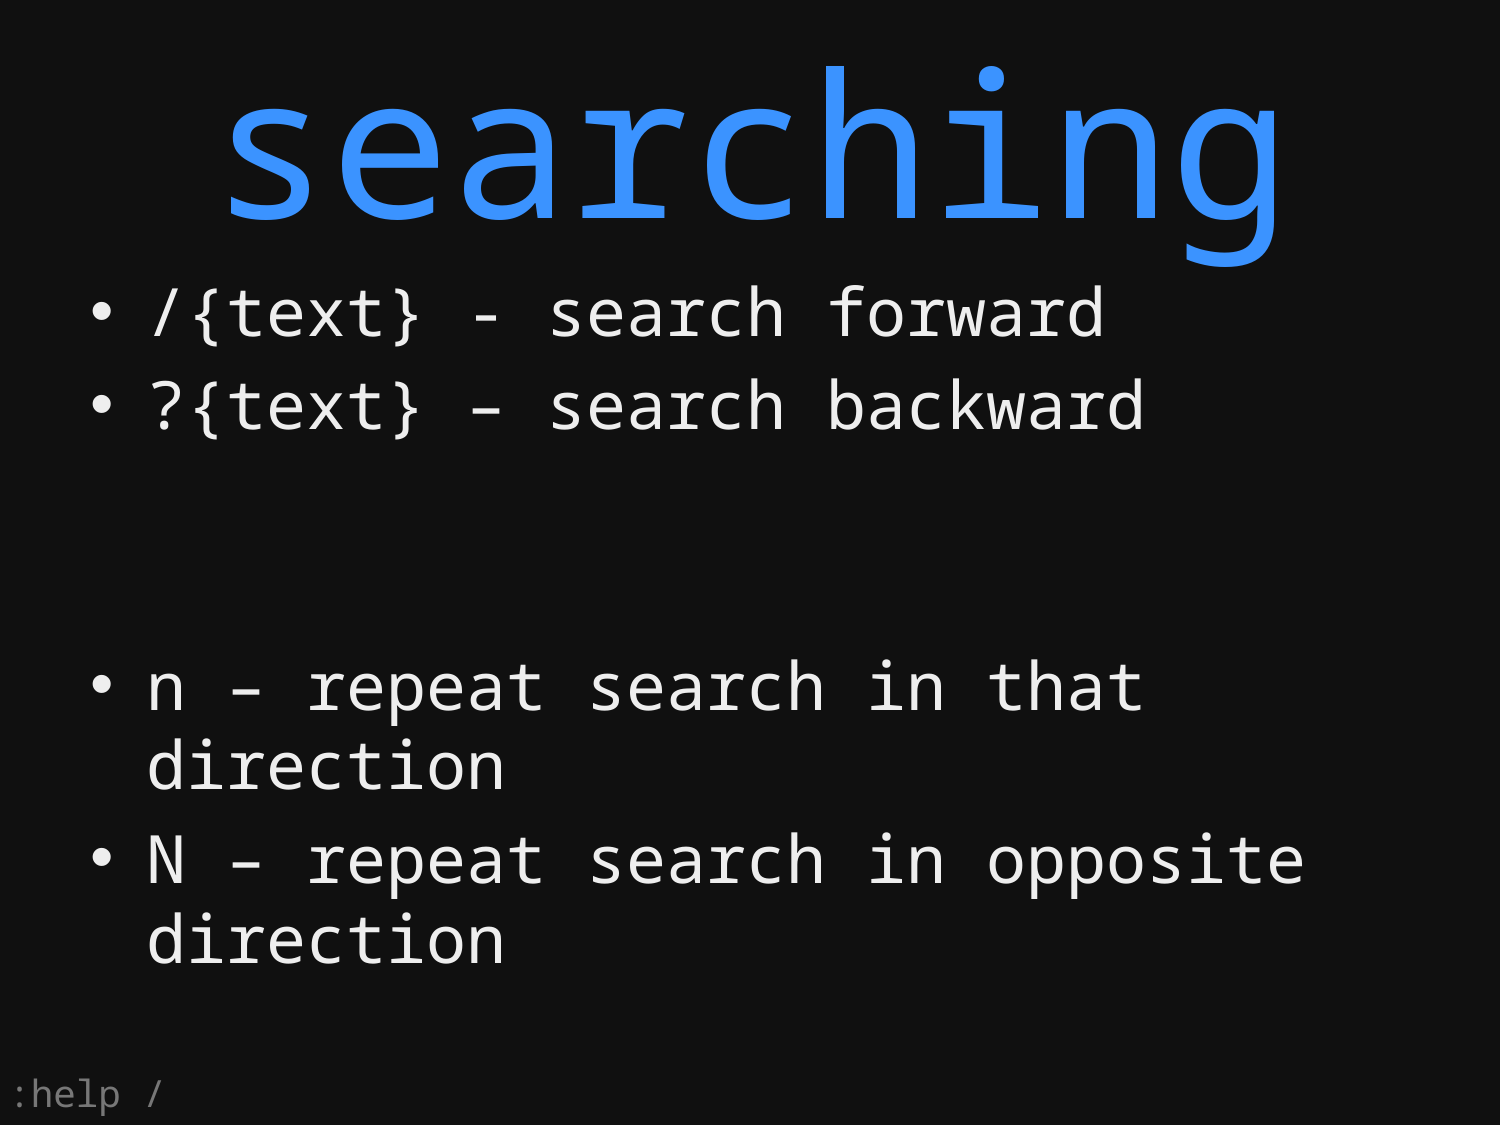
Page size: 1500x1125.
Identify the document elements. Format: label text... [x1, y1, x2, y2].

text_box :help / [0, 1062, 181, 1123]
list /{text} - search forward ?{text} – search backward n – repeat search in that direction N – repeat search in opposite direction [75, 262, 1425, 1005]
title searching [75, 45, 1425, 233]
